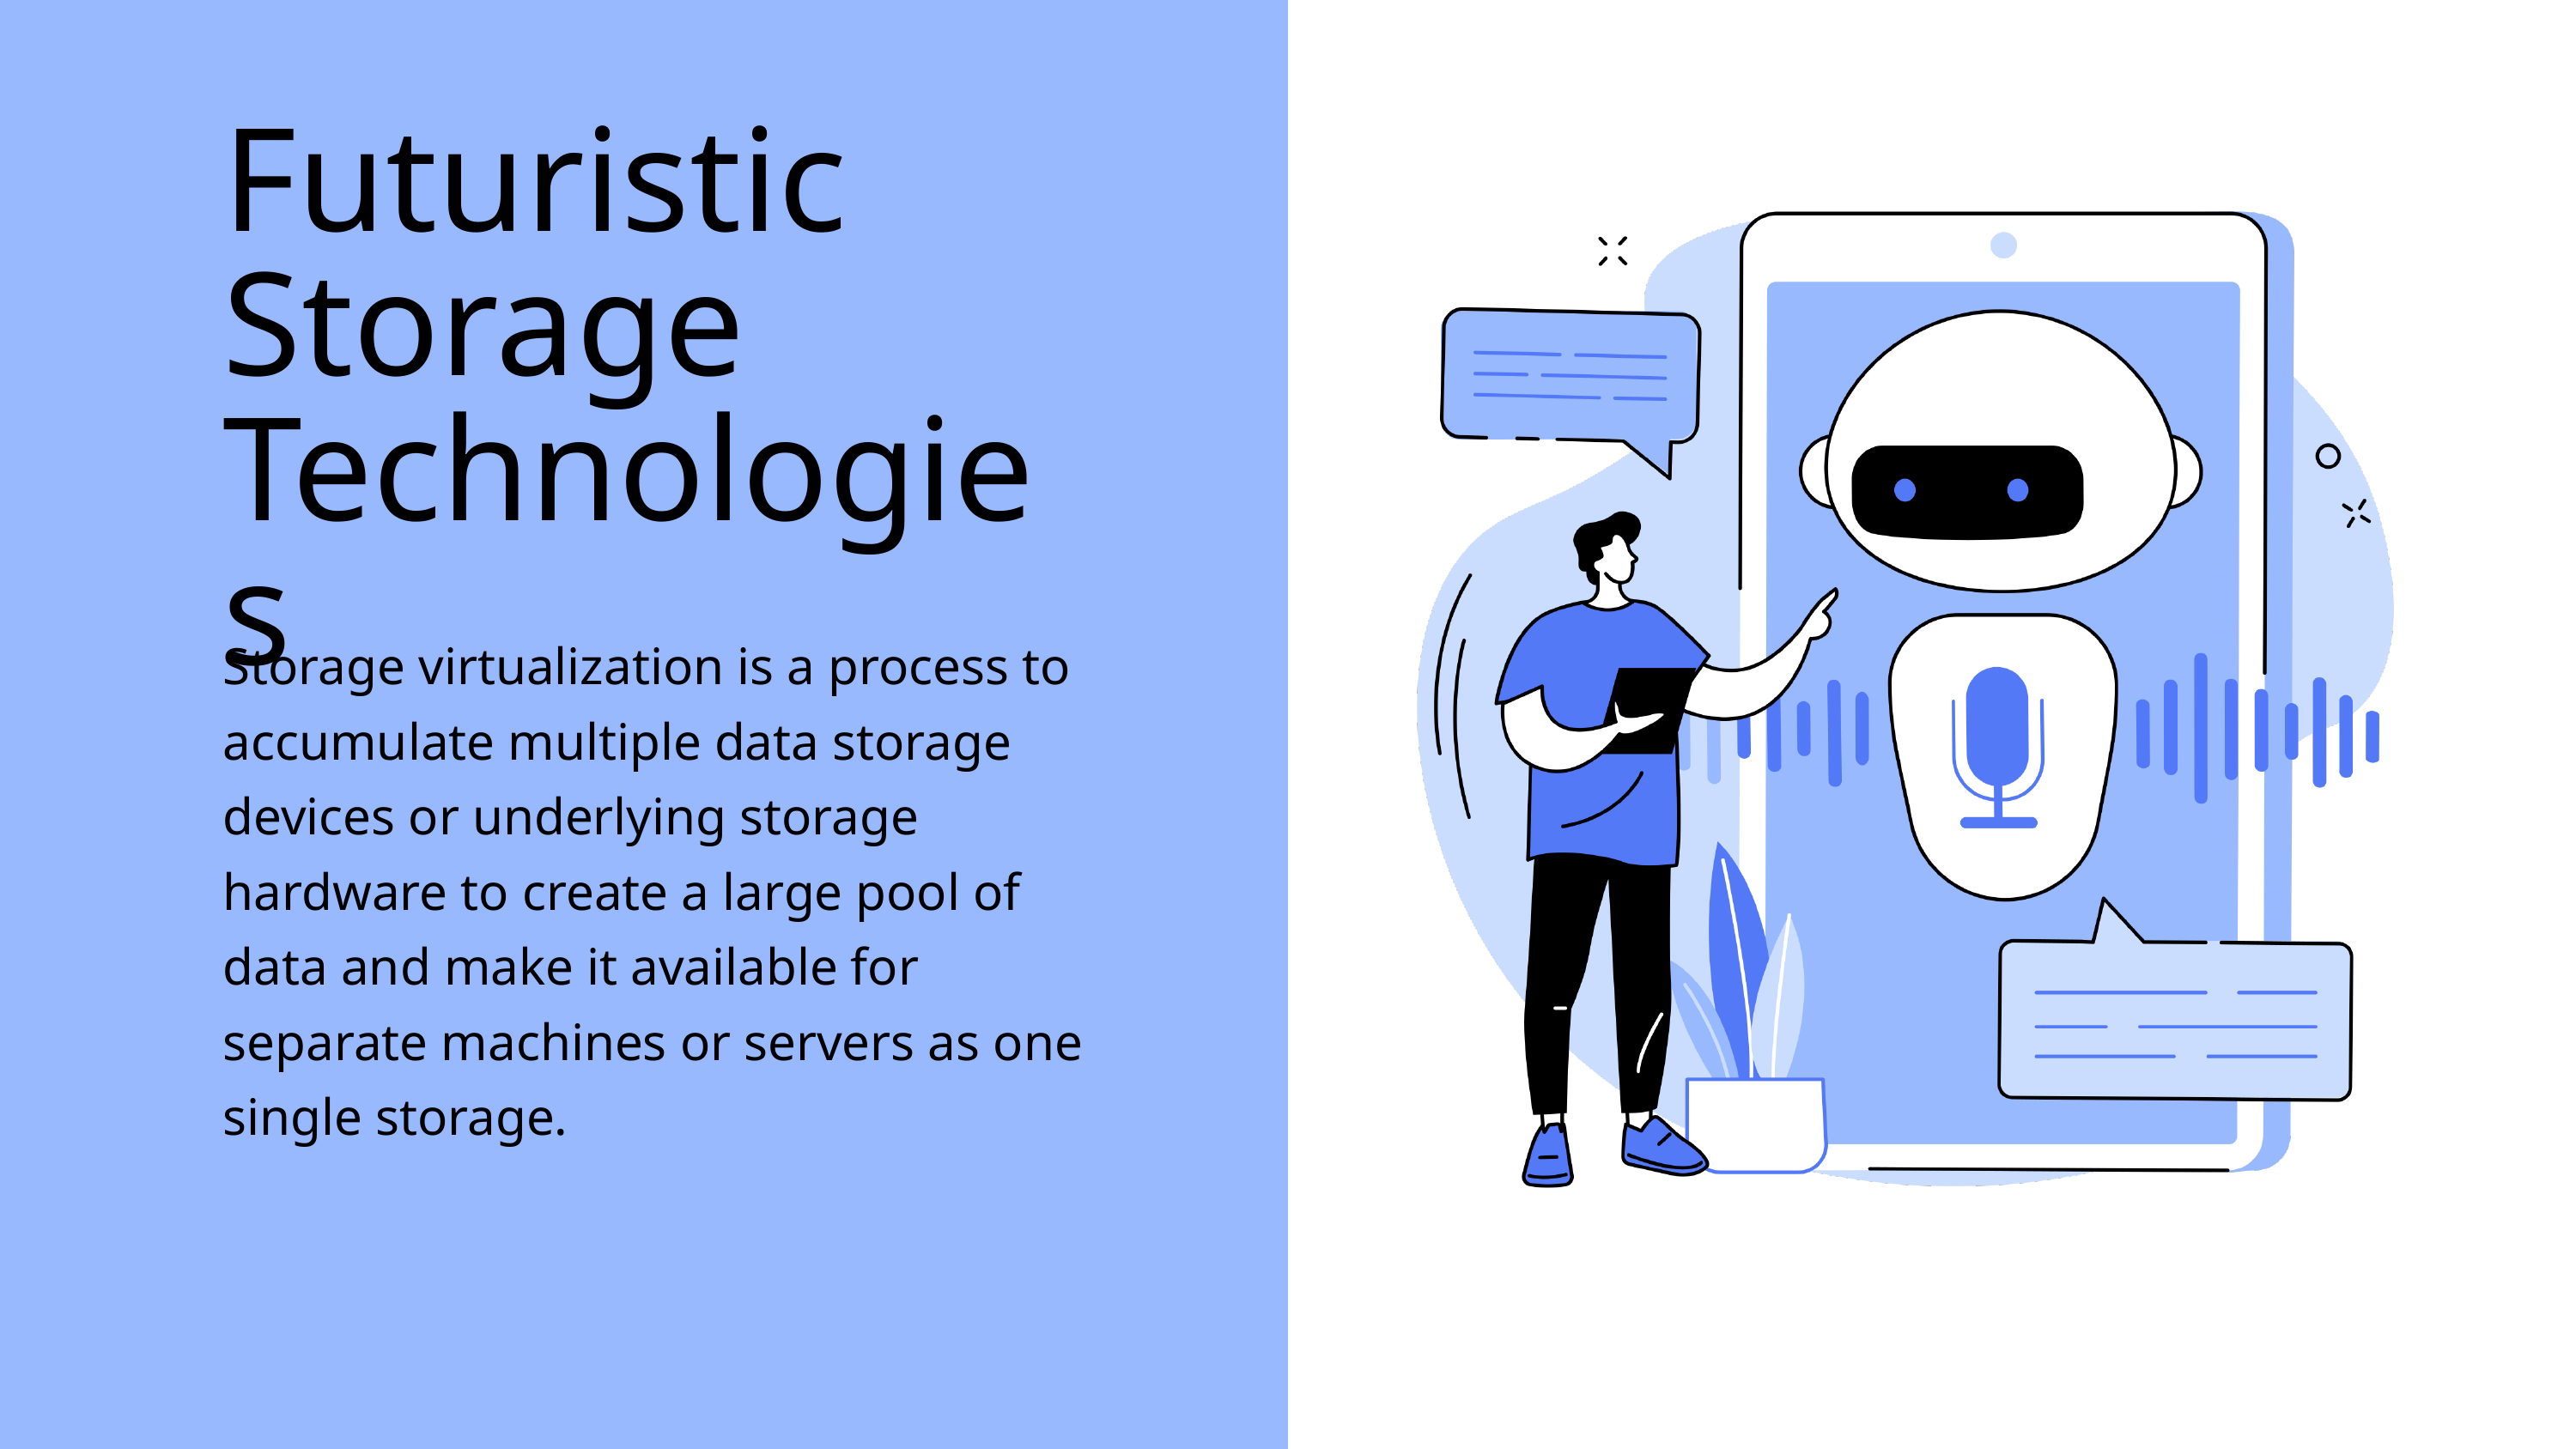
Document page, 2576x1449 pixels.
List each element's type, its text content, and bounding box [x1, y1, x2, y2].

text_box Futuristic Storage Technologies [222, 115, 1085, 694]
text_box Storage virtualization is a process to accumulate multiple data storage devices or underlying storage hardware to create a large pool of data and make it available for separate machines or servers as one single storage. [222, 694, 1085, 1146]
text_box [1287, 0, 2576, 1449]
